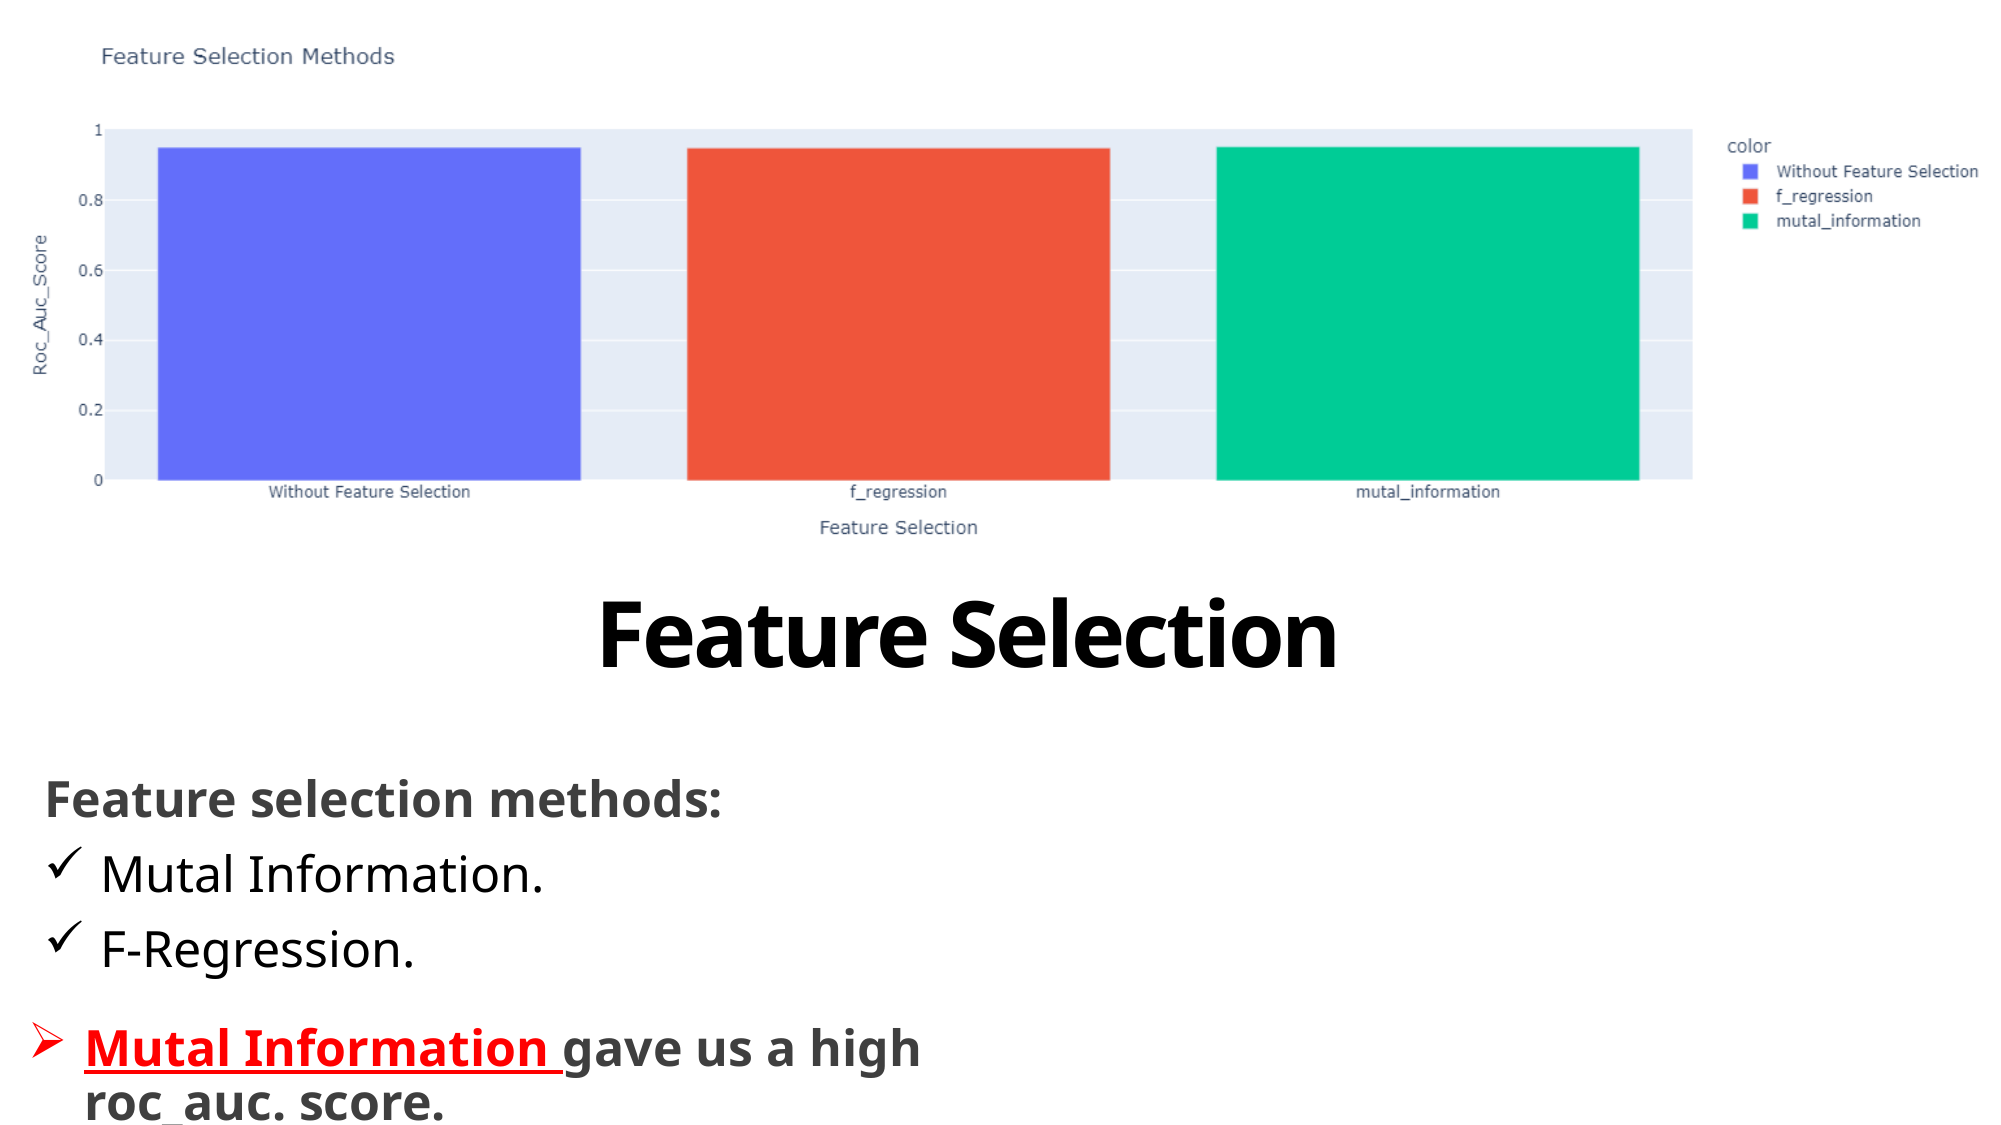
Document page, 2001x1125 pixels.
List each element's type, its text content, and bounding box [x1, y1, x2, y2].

list Feature selection methods: Mutal Information. F-Regression. [44, 738, 1168, 1002]
title Feature Selection [120, 585, 1818, 695]
text_box Mutal Information gave us a high roc_auc. score. [28, 987, 1100, 1125]
picture [1, 0, 2000, 585]
